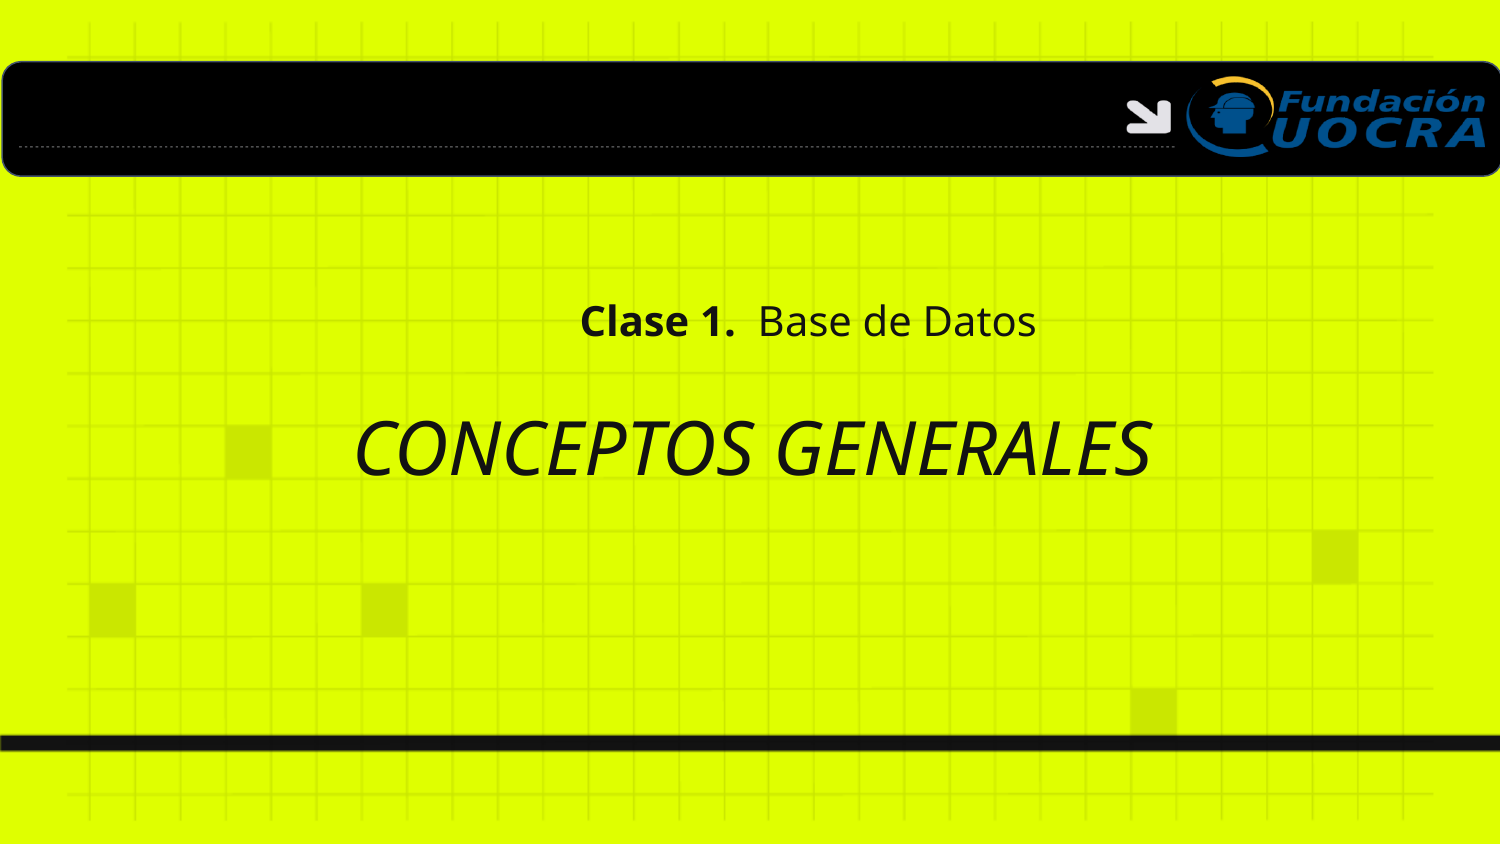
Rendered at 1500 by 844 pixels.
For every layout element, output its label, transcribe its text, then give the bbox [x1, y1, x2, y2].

picture [19, 76, 1486, 157]
text_box CONCEPTOS GENERALES [302, 385, 1202, 490]
picture [0, 0, 1500, 844]
text_box Clase 1. Base de Datos [331, 267, 1232, 346]
text_box [115, 718, 400, 797]
text_box [2, 61, 1500, 177]
